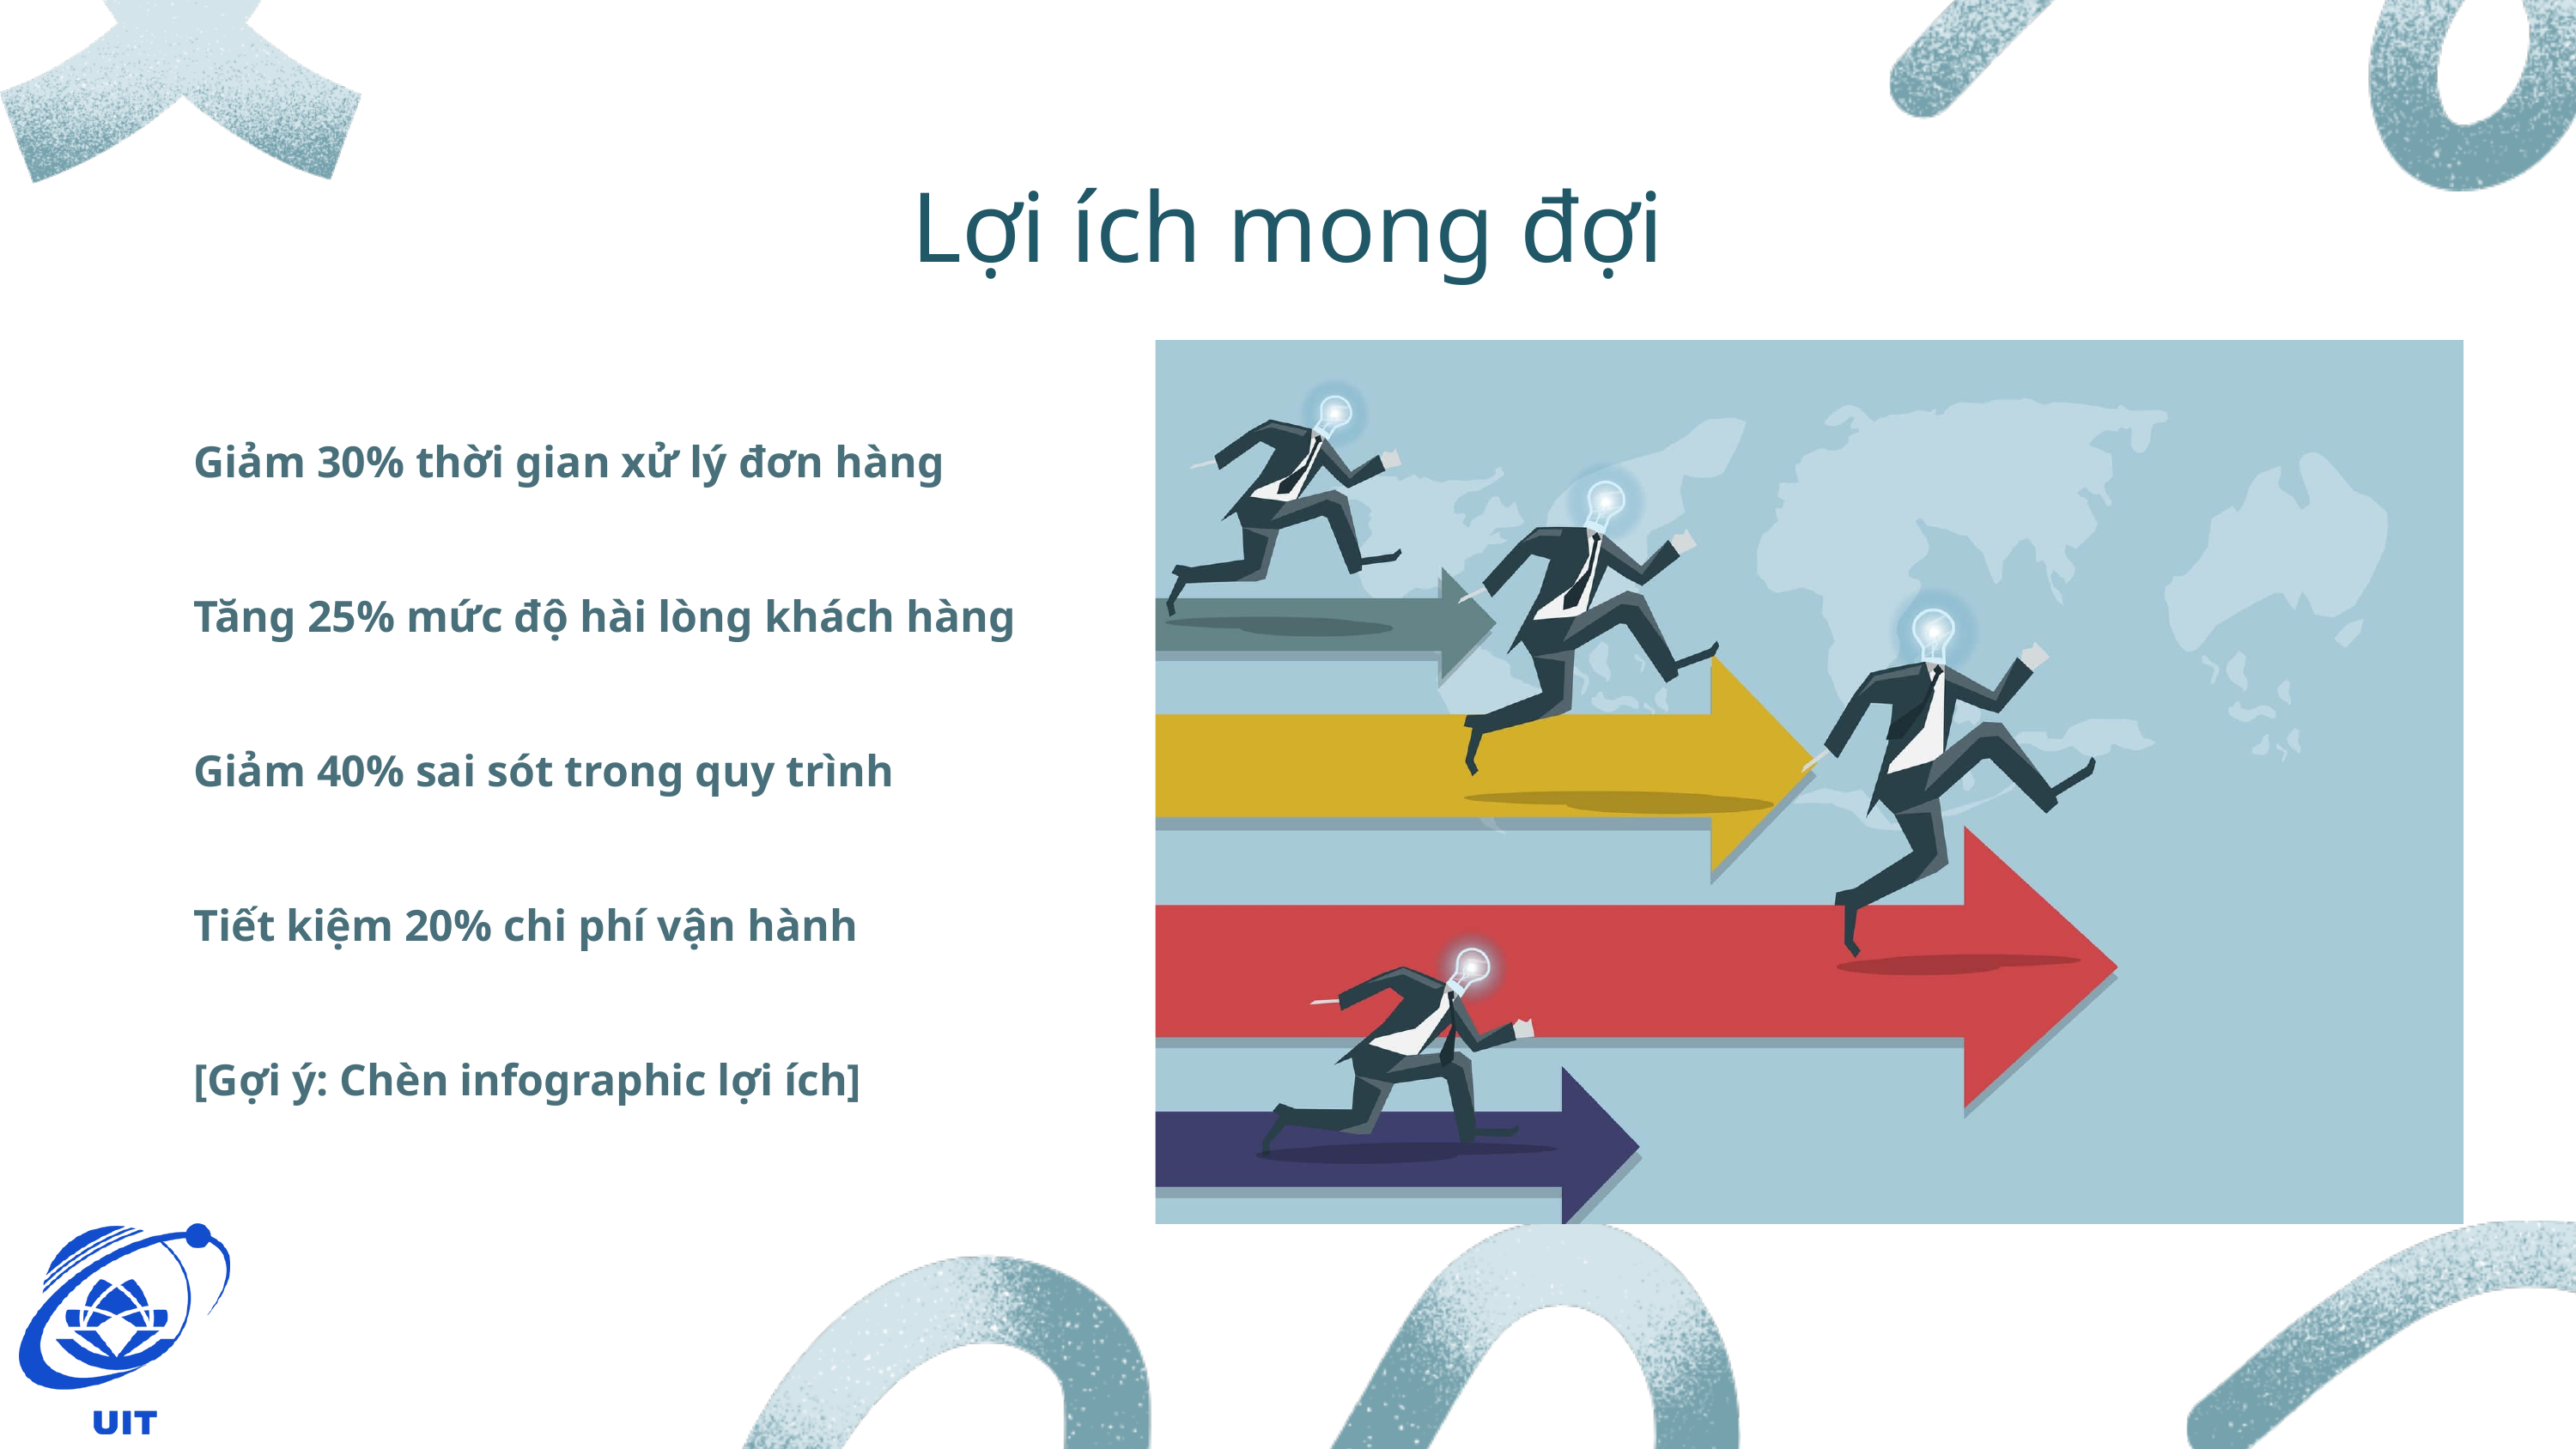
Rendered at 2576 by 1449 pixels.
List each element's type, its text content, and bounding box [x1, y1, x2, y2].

text_box [0, 0, 361, 184]
text_box Lợi ích mong đợi [335, 163, 2241, 282]
text_box [710, 1221, 1741, 1449]
text_box Giảm 30% thời gian xử lý đơn hàng Tăng 25% mức độ hài lòng khách hàng Giảm 40% sai sót trong quy trình Tiết kiệm 20% chi phí vận hành [Gợi ý: Chèn infographic lợi ích] [180, 376, 1151, 1128]
text_box [2186, 1221, 2576, 1449]
picture [19, 1223, 230, 1434]
text_box [1889, 0, 2576, 191]
picture [1155, 340, 2464, 1224]
